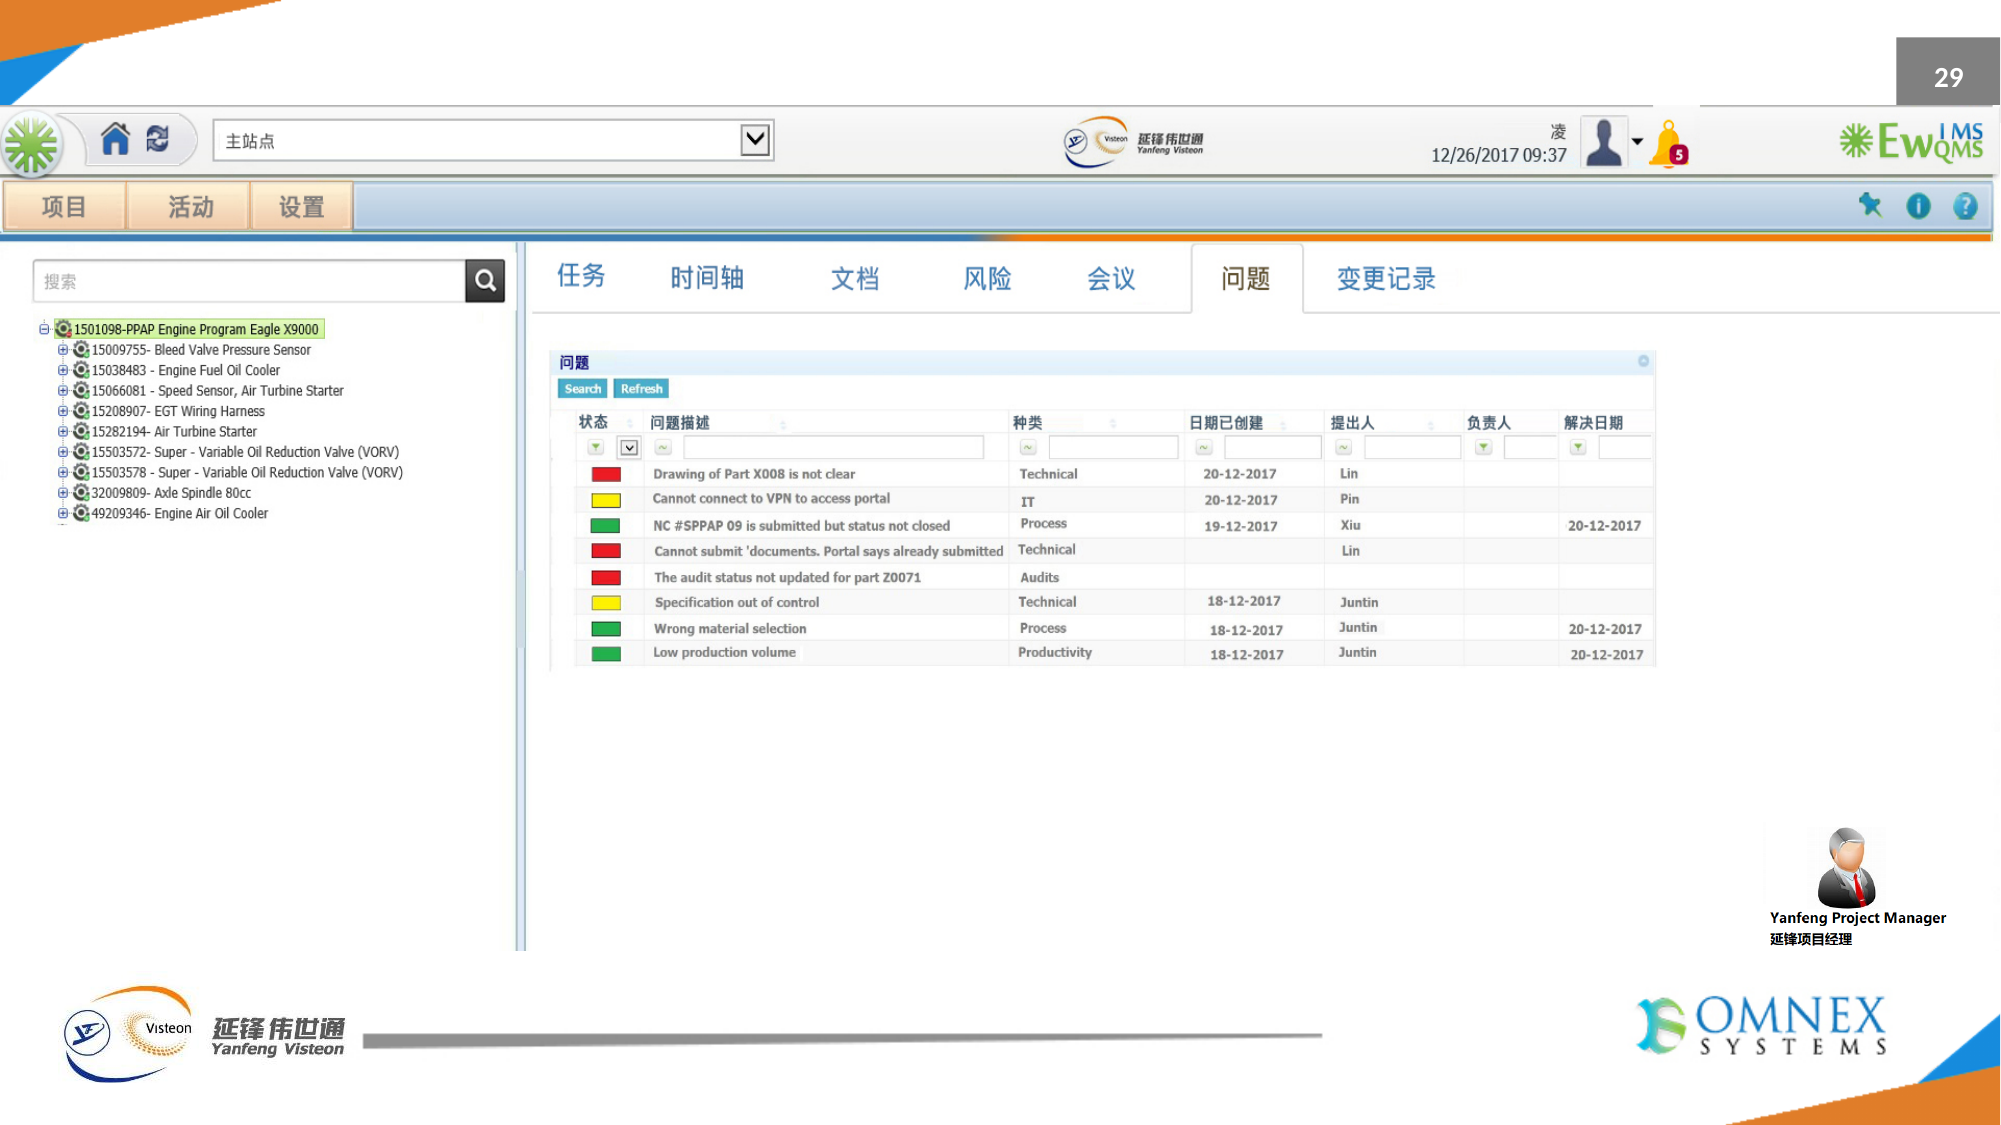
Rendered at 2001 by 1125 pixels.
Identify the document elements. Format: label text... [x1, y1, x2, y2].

picture [1616, 987, 1897, 1069]
picture [0, 0, 2000, 951]
picture [58, 971, 1354, 1083]
picture [1719, 1012, 2001, 1125]
slide_number 29 [1919, 46, 2000, 105]
